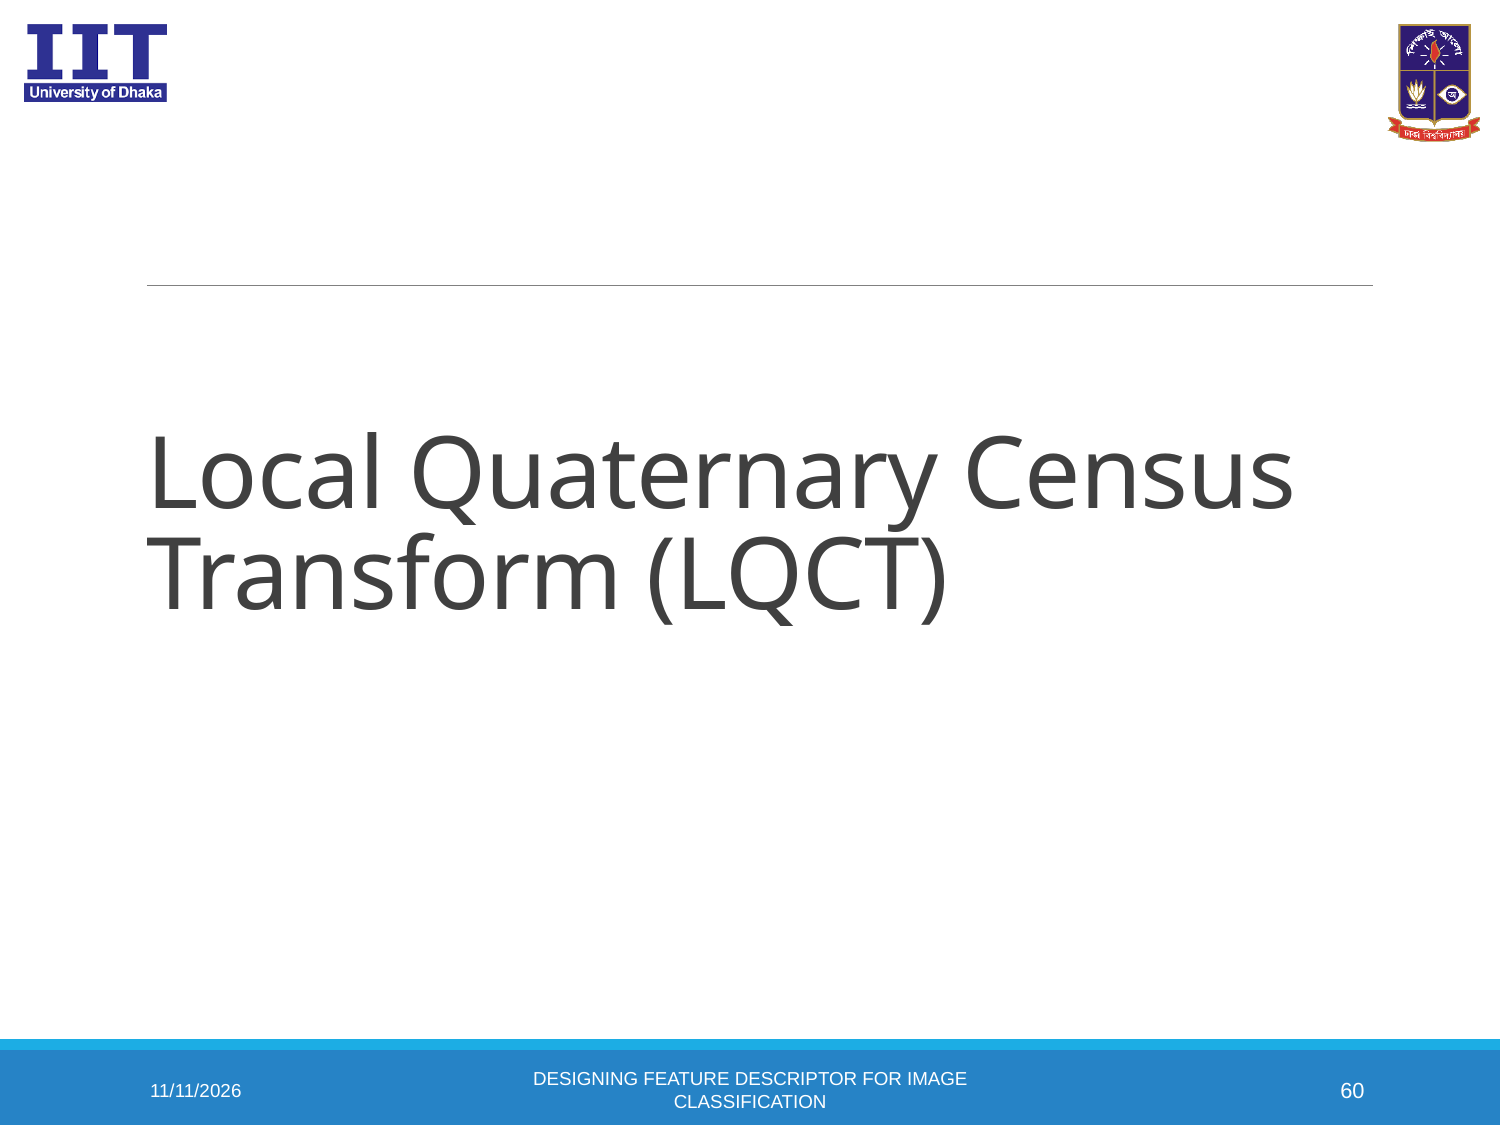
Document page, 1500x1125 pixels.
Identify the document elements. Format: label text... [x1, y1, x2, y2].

picture [1386, 24, 1480, 143]
picture [24, 24, 167, 103]
footer Designing Feature Descriptor for Image Classification [453, 1059, 1047, 1120]
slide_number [135, 1059, 440, 1120]
title Local Quaternary Census Transform (LQCT) [131, 399, 1369, 638]
slide_number 60 [1218, 1059, 1380, 1120]
